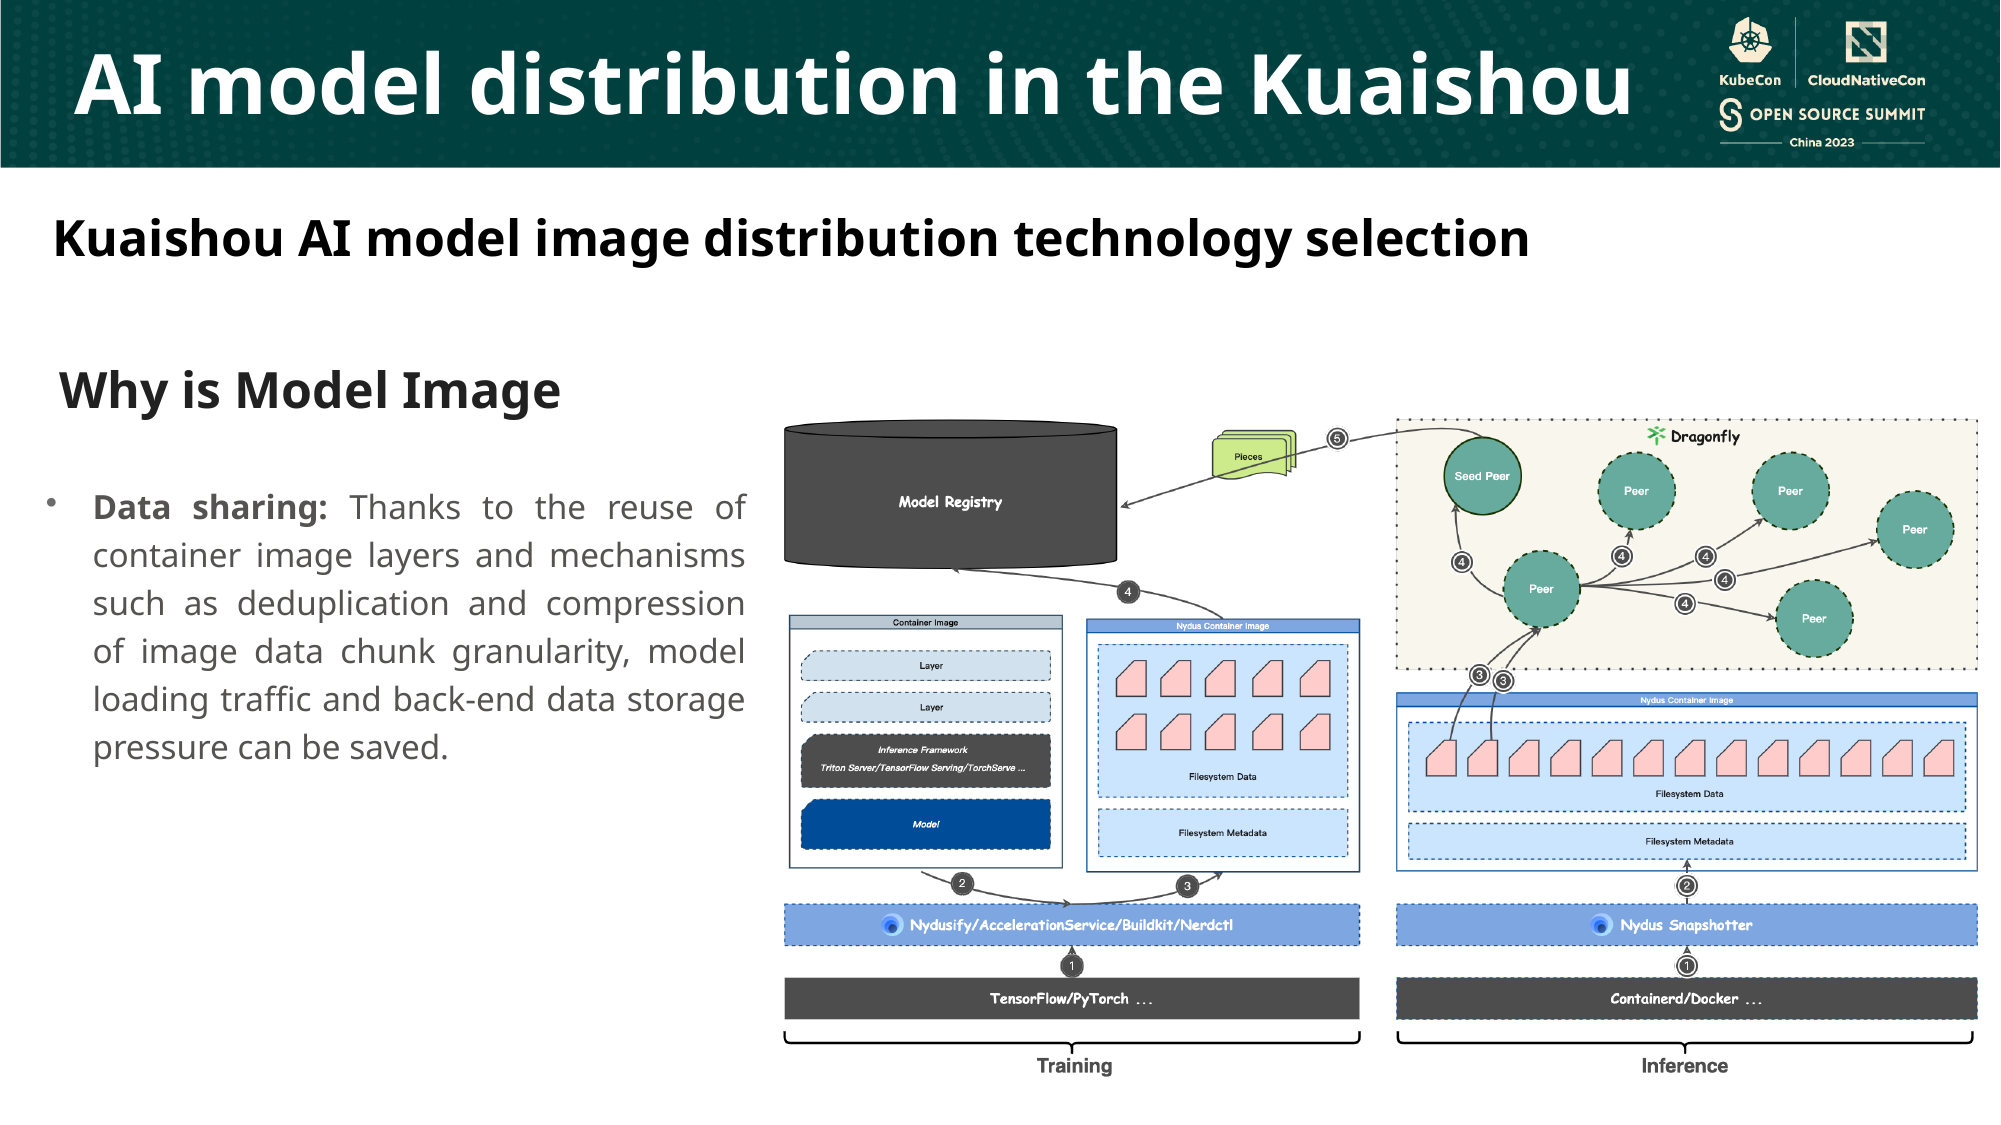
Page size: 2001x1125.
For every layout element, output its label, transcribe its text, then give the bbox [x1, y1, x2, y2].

text_box Data sharing: Thanks to the reuse of container image layers and mechanisms such as deduplication and compression of image data chunk granularity, model loading traffic and back-end data storage pressure can be saved. [45, 429, 747, 813]
text_box Why is Model Image [59, 358, 681, 419]
text_box Kuaishou AI model image distribution technology selection [37, 198, 1878, 275]
picture [0, 0, 2000, 1125]
text_box AI model distribution in the Kuaishou [59, 0, 1785, 196]
